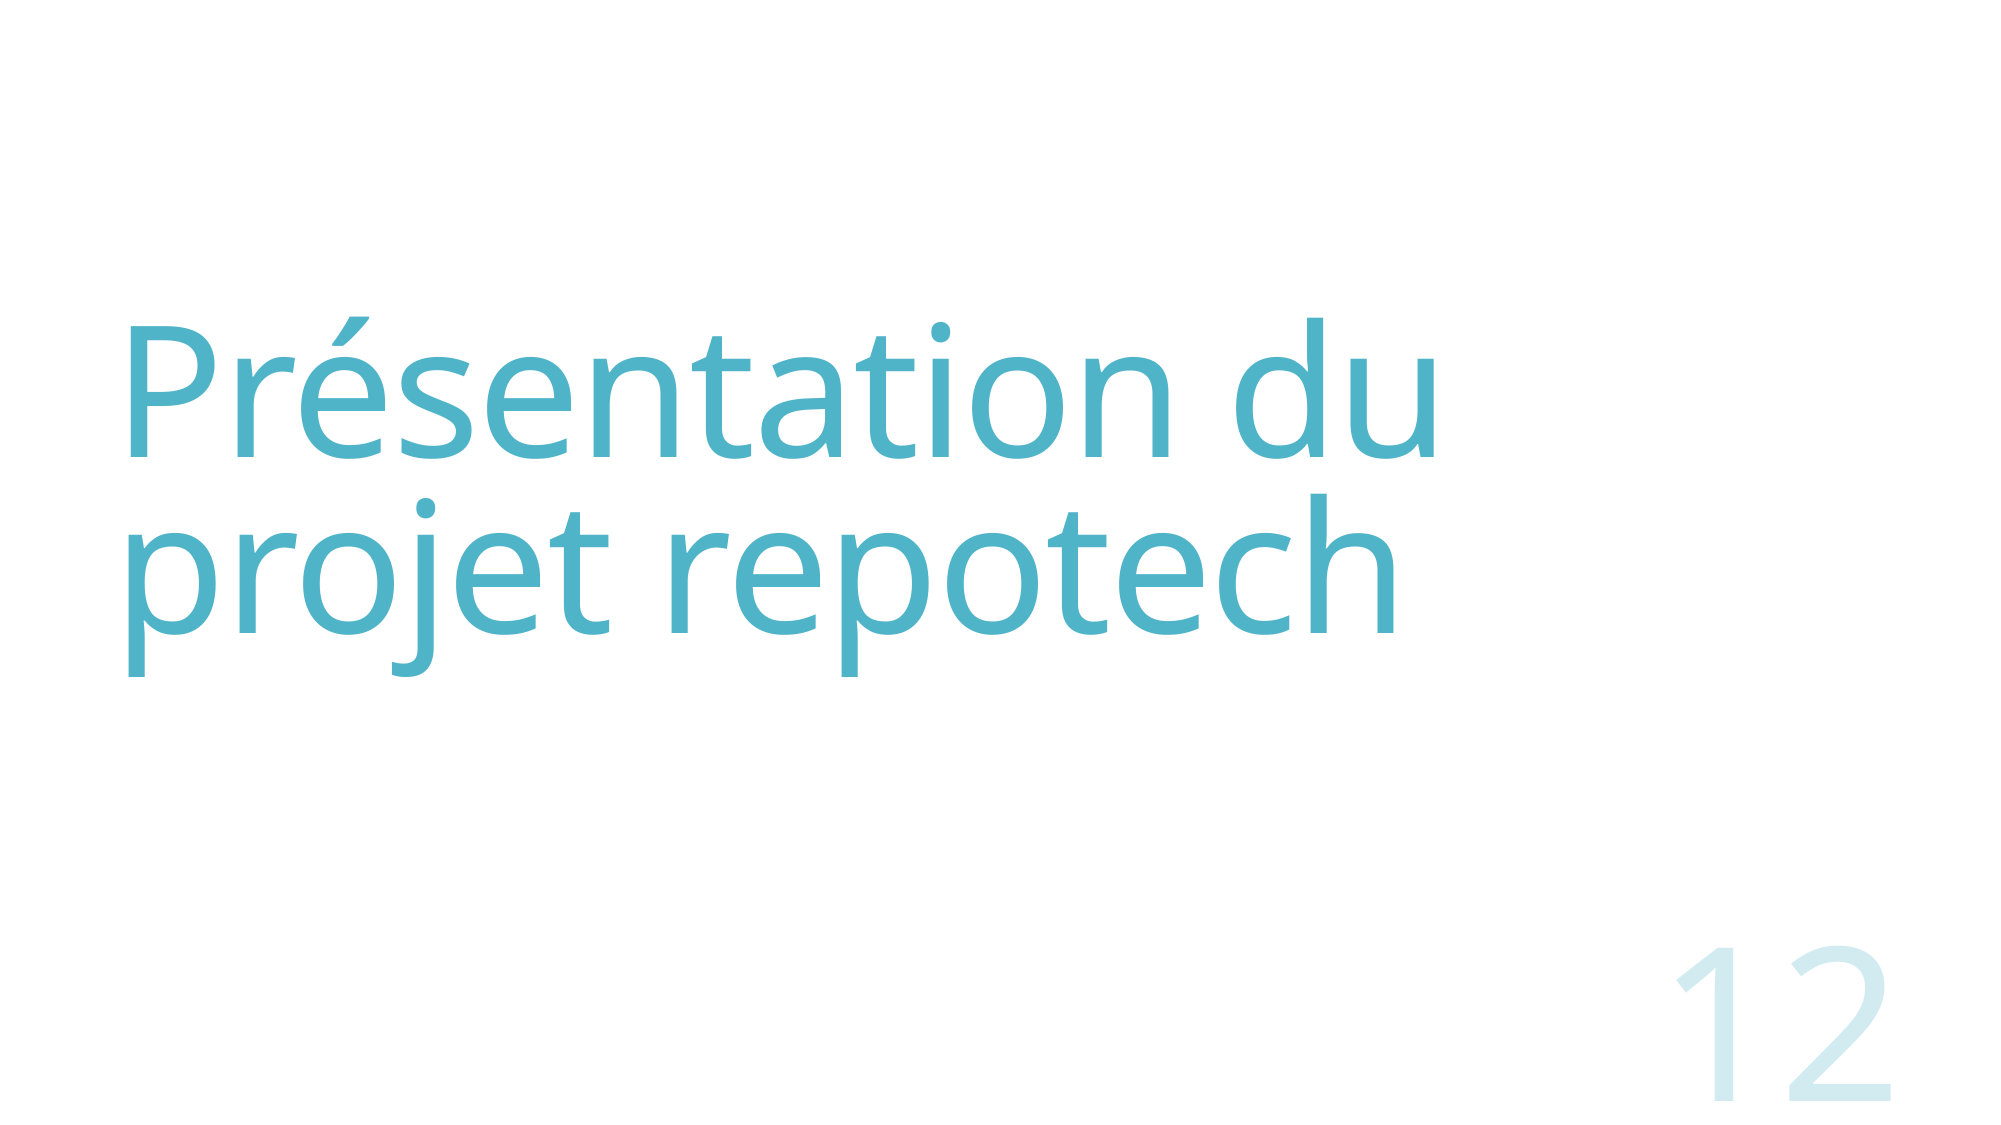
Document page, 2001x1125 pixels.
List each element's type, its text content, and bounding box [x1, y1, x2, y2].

slide_number 12 [1437, 956, 1918, 1125]
title Présentation du projet repotech [98, 125, 1868, 677]
